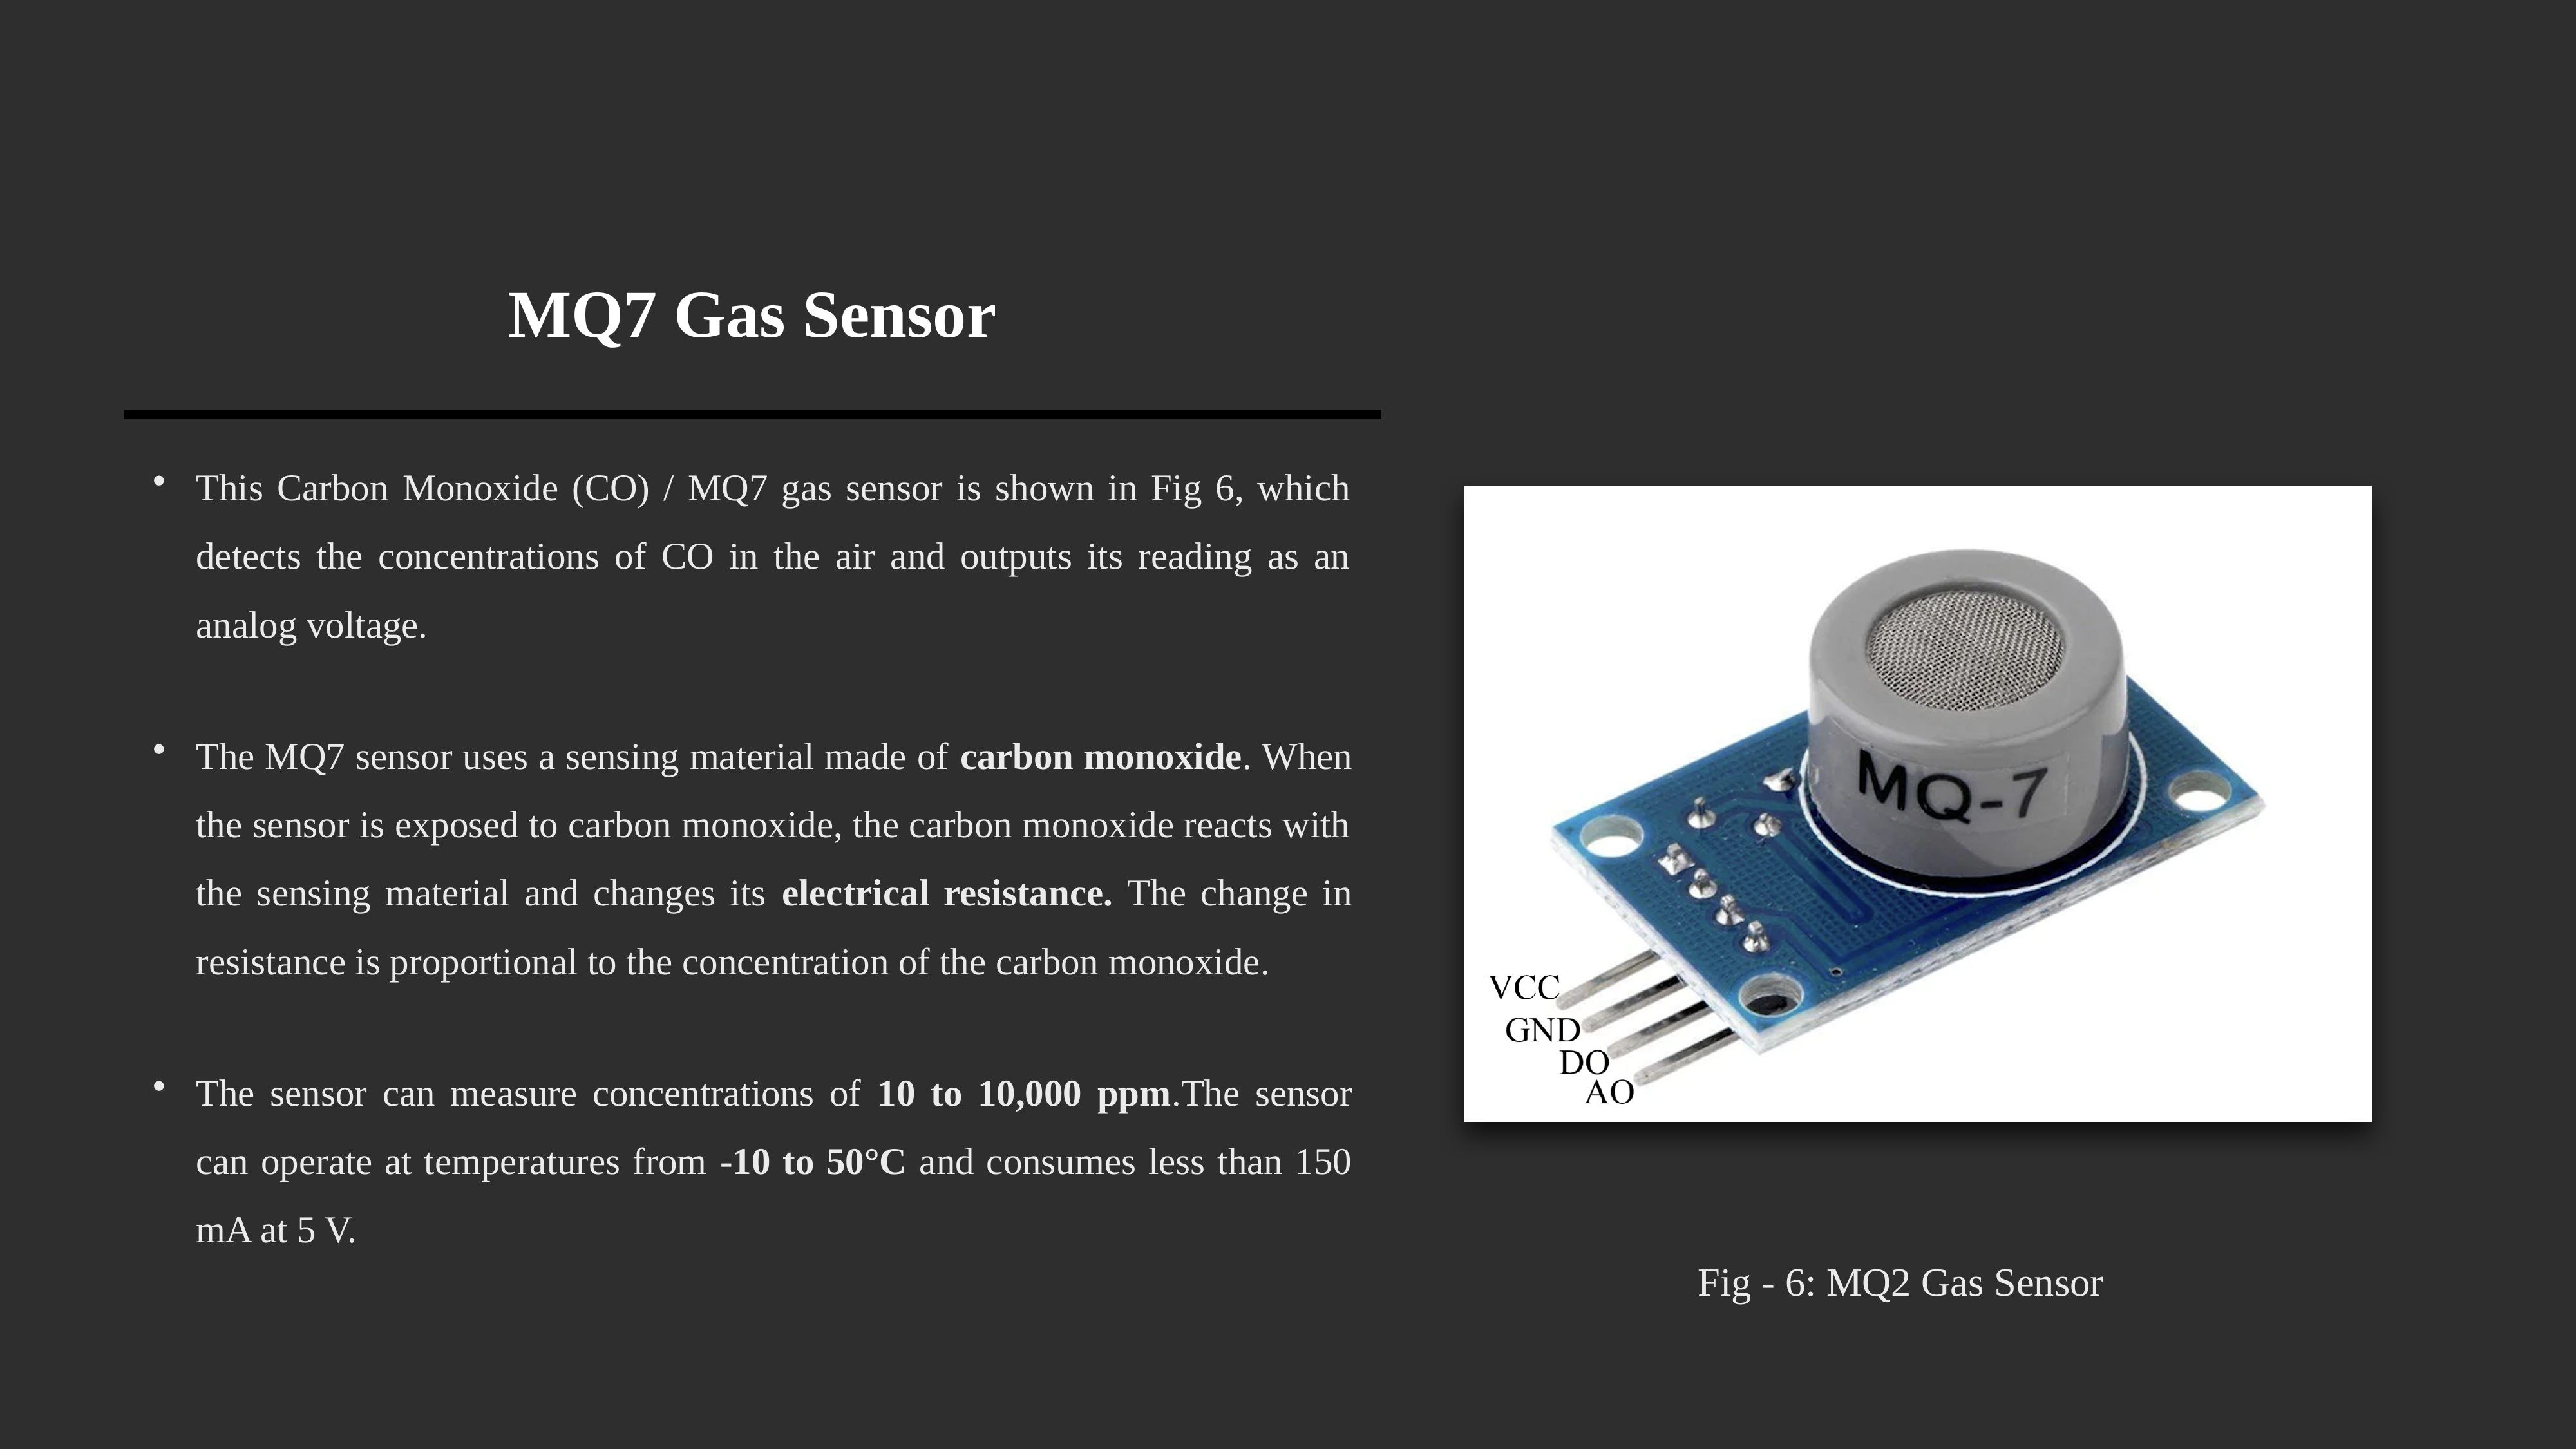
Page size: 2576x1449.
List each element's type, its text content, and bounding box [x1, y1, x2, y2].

list This Carbon Monoxide (CO) / MQ7 gas sensor is shown in Fig 6, which detects the concentrations of CO in the air and outputs its reading as an analog voltage. The MQ7 sensor uses a sensing material made of carbon monoxide. When the sensor is exposed to carbon monoxide, the carbon monoxide reacts with the sensing material and changes its electrical resistance. The change in resistance is proportional to the concentration of the carbon monoxide. The sensor can measure concentrations of 10 to 10,000 ppm.The sensor can operate at temperatures from -10 to 50°C and consumes less than 150 mA at 5 V. [147, 462, 1359, 1227]
picture [0, 0, 2576, 1449]
title MQ7 Gas Sensor [112, 183, 1394, 438]
text_box Fig - 6: MQ2 Gas Sensor [1692, 1213, 2145, 1323]
